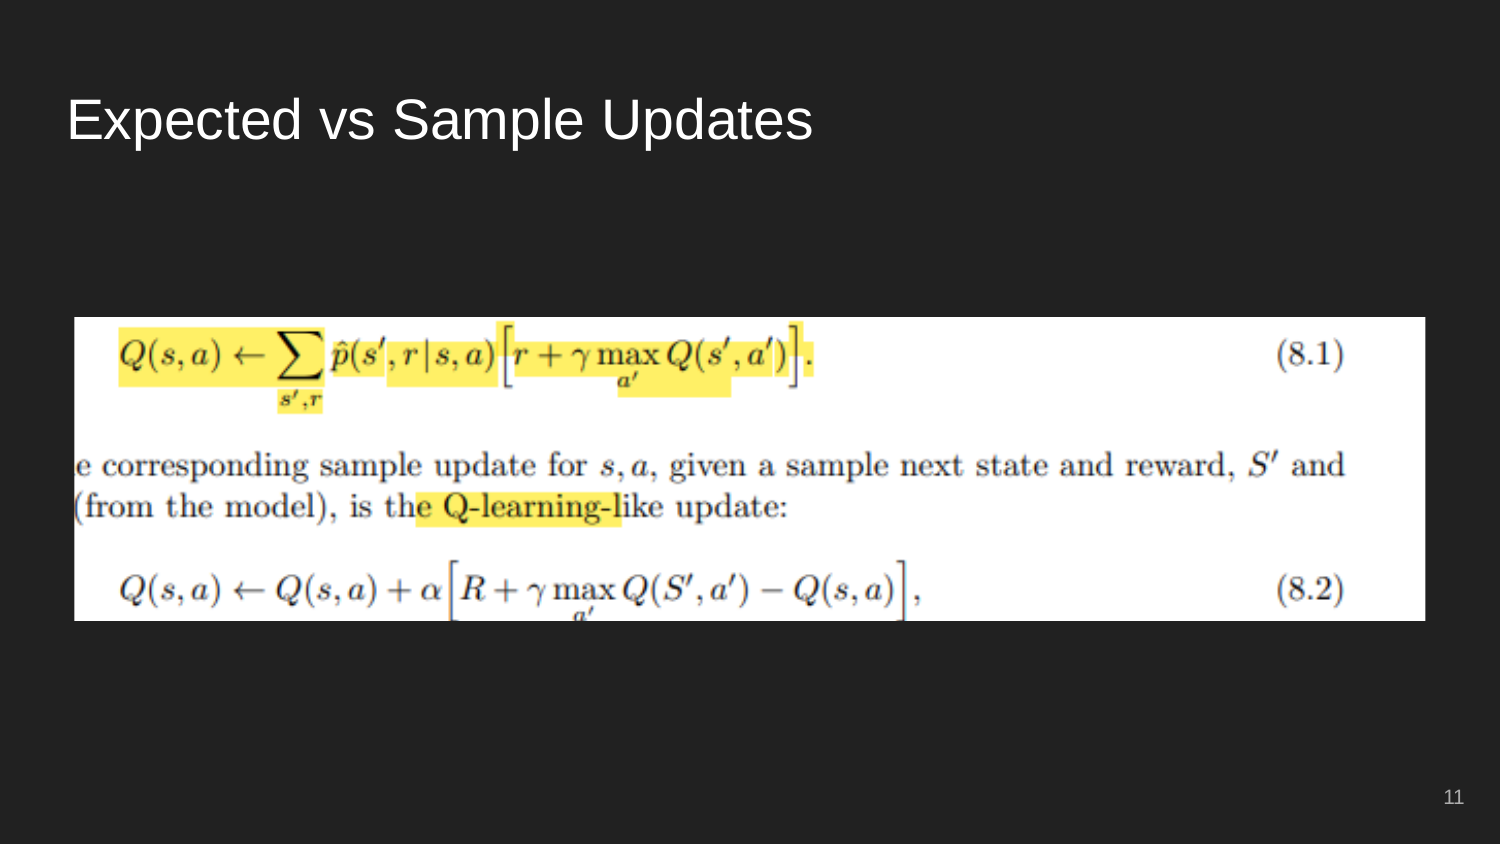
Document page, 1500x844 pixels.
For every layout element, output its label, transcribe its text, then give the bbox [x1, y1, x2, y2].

title Expected vs Sample Updates [51, 72, 1449, 167]
slide_number ‹#› [1389, 764, 1480, 830]
picture [74, 317, 1426, 621]
